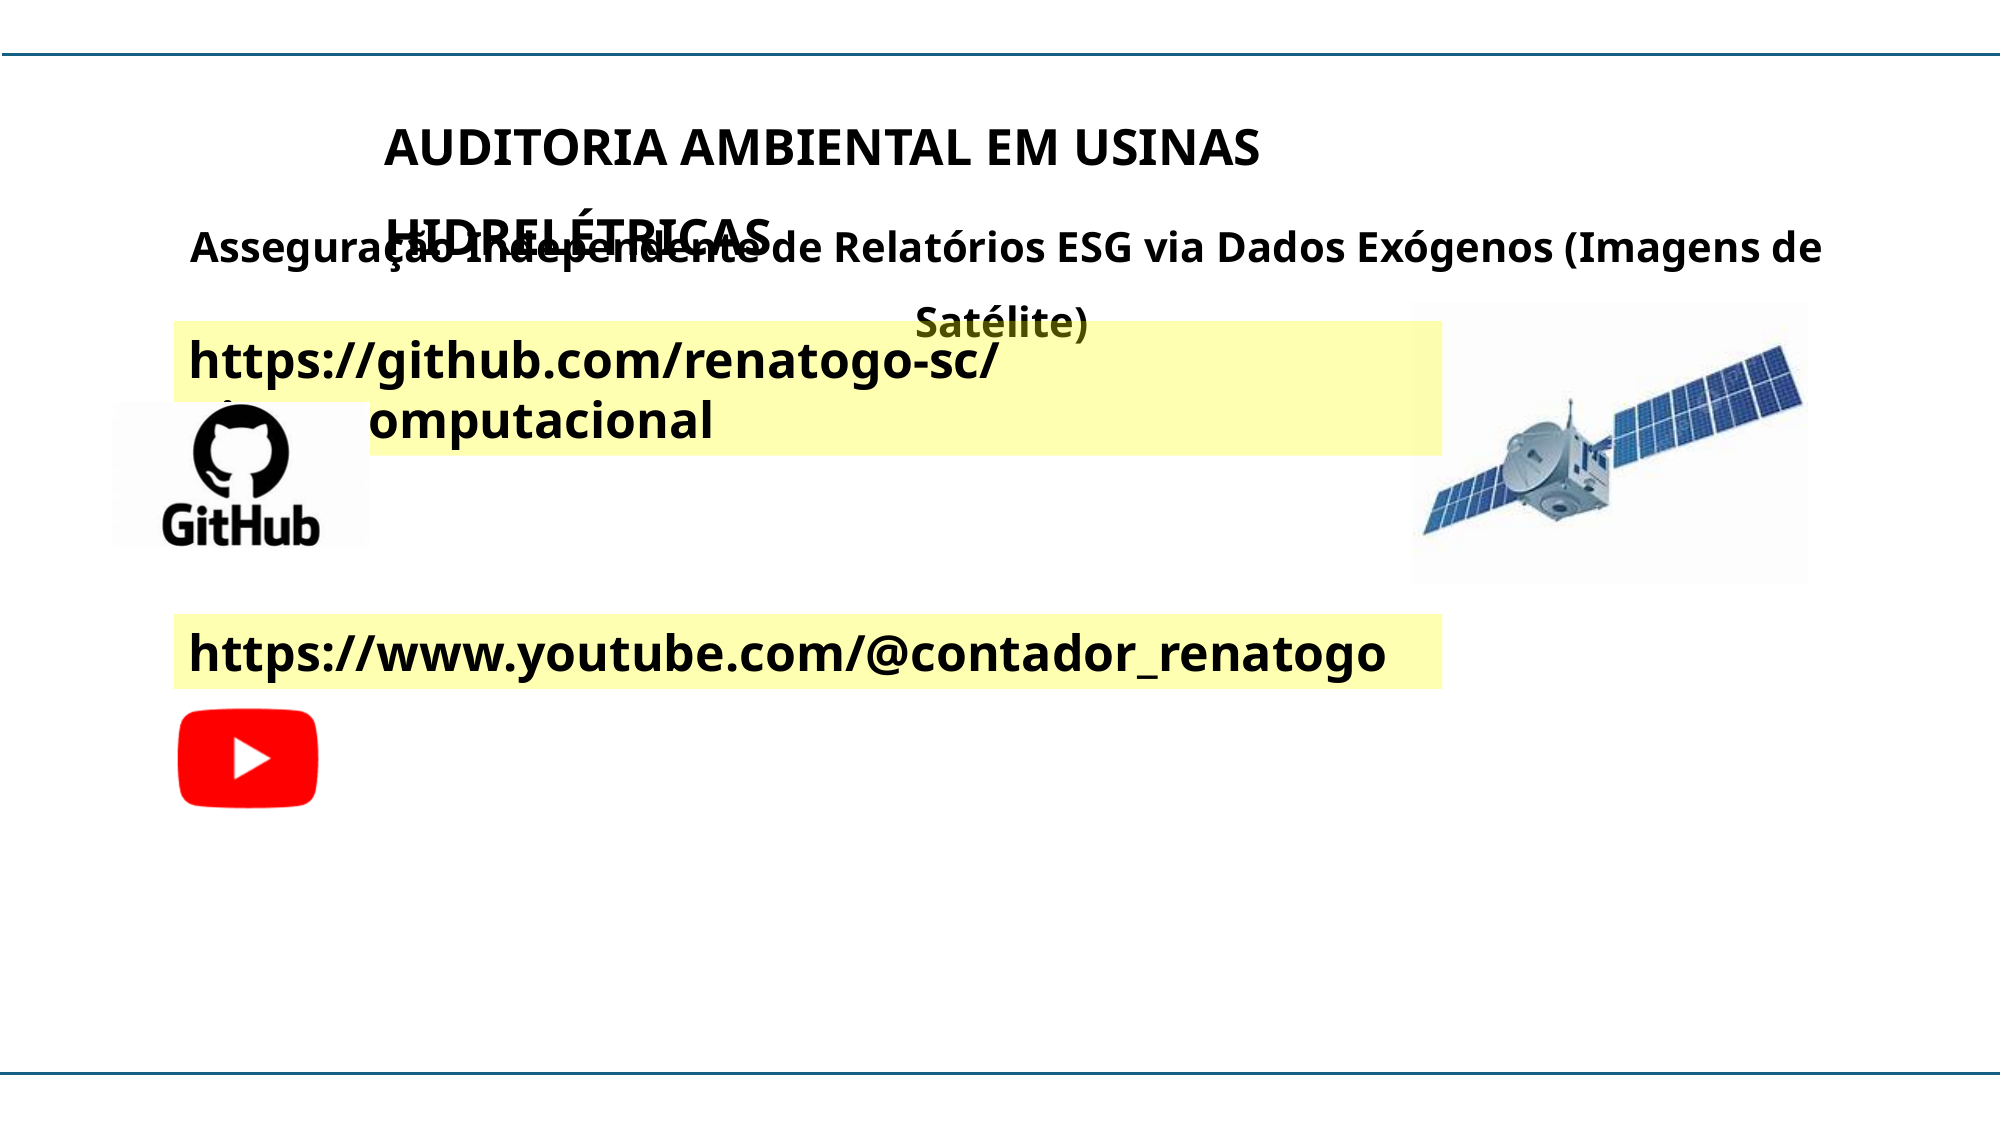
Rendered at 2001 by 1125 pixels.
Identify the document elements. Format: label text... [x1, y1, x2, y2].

text_box AUDITORIA AMBIENTAL EM USINAS HIDRELÉTRICAS [369, 78, 1635, 188]
picture [112, 401, 371, 548]
picture [173, 700, 323, 813]
text_box https://www.youtube.com/@contador_renatogo [173, 614, 1443, 689]
text_box https://github.com/renatogo-sc/Visao_computacional [173, 320, 1412, 456]
text_box Asseguração Independente de Relatórios ESG via Dados Exógenos (Imagens de Satélite) [147, 188, 1857, 354]
picture [1412, 301, 1809, 584]
